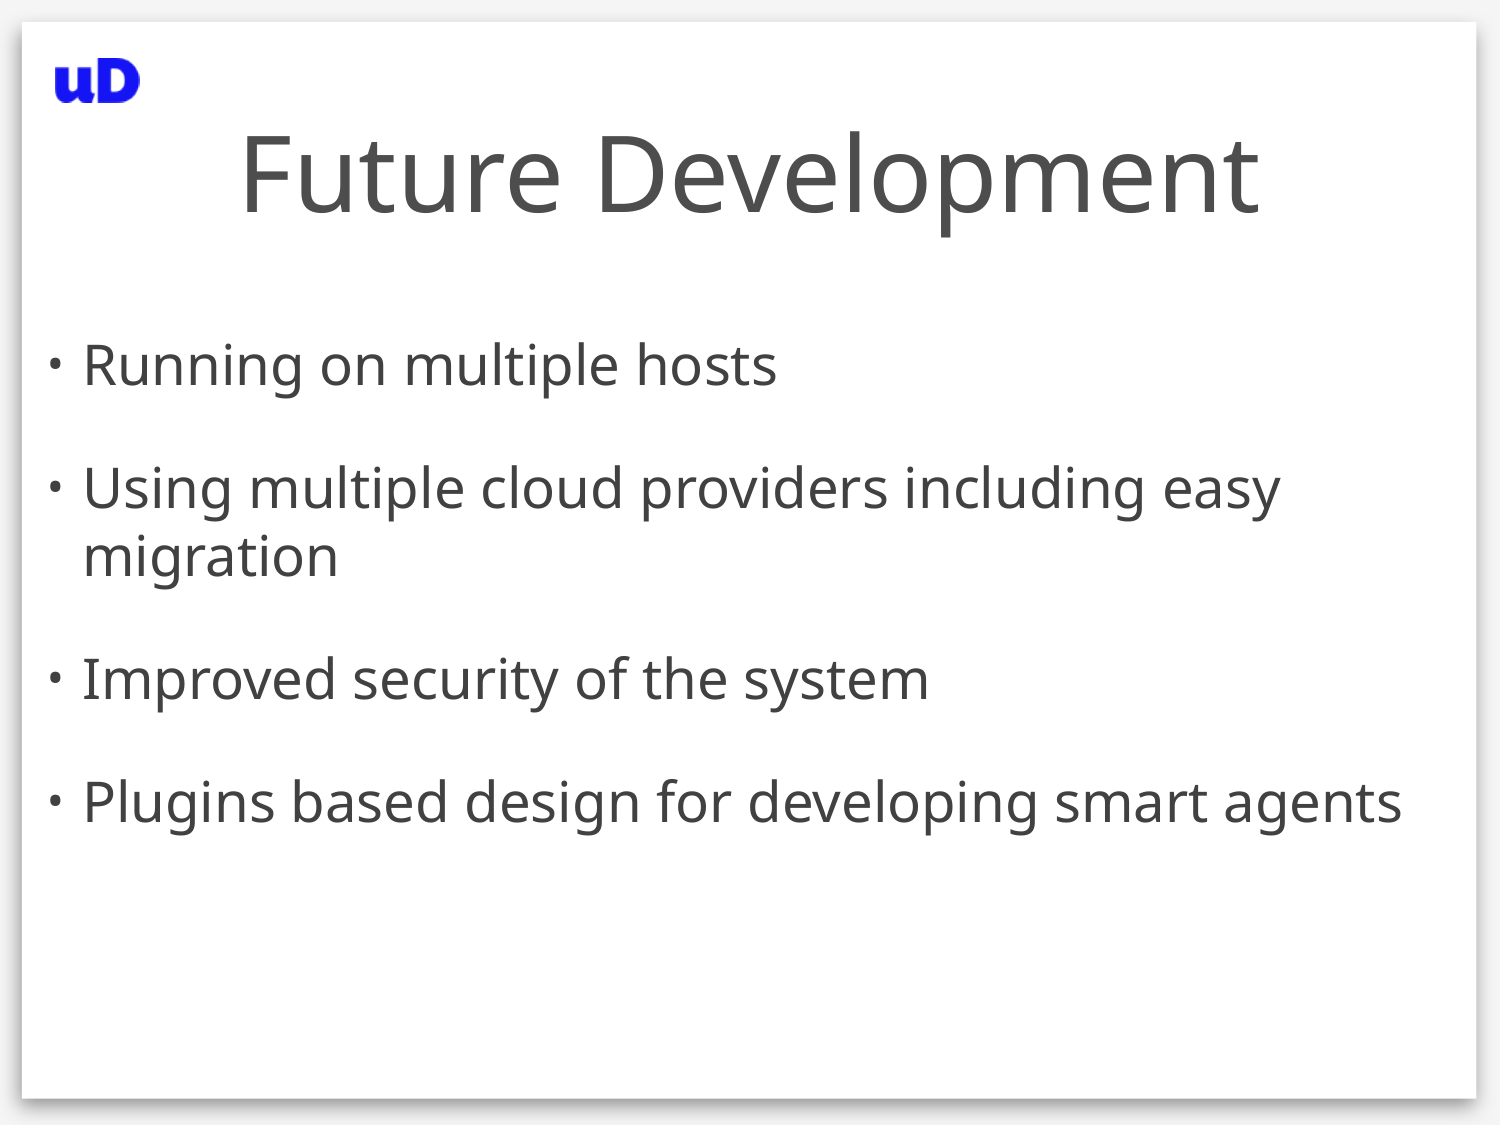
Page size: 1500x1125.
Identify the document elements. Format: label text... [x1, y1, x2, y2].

list Running on multiple hosts Using multiple cloud providers including easy migration Improved security of the system Plugins based design for developing smart agents [41, 367, 1459, 1042]
title Future Development [41, 29, 1459, 311]
